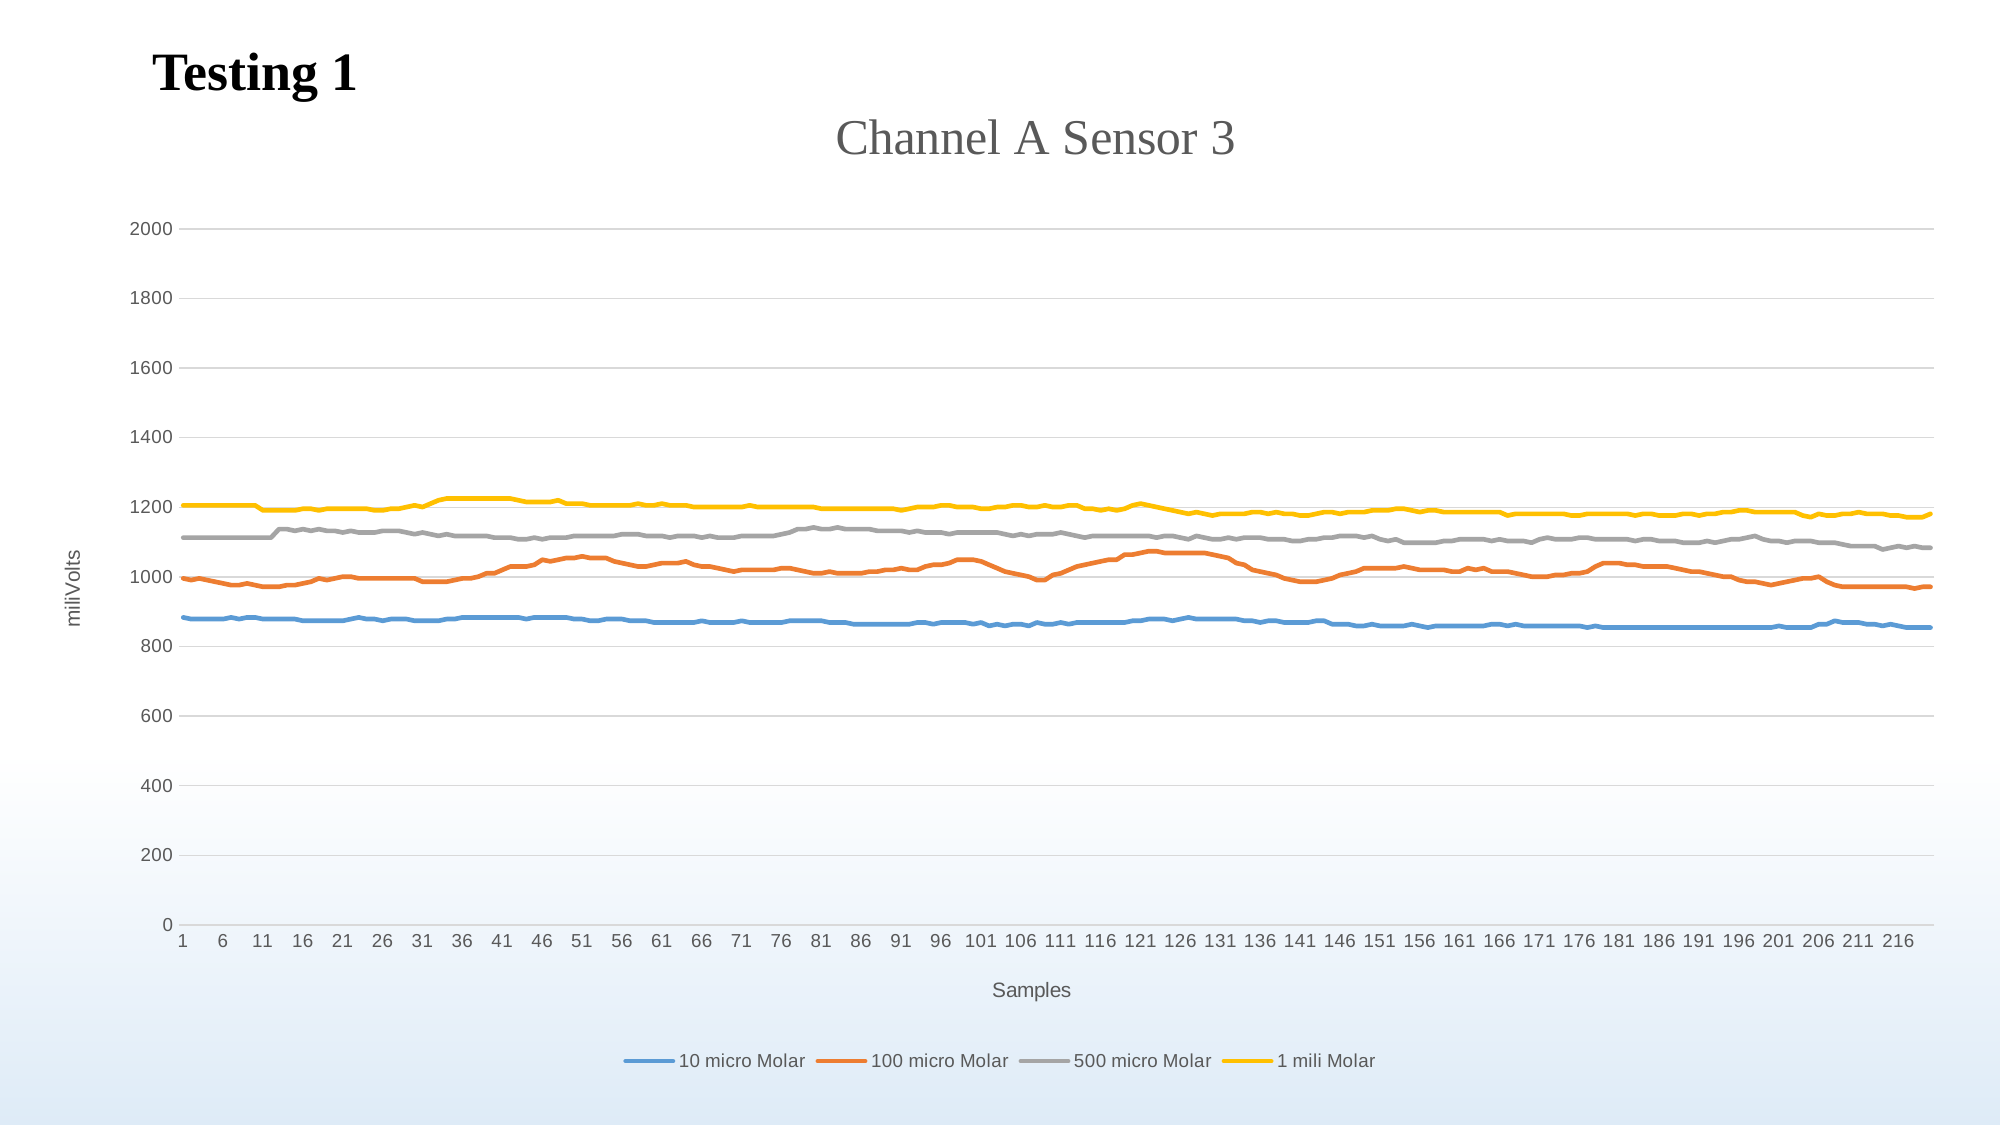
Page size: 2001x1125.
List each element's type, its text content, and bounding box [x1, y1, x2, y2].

title Testing 1 [137, 35, 1863, 84]
chart [28, 84, 1974, 1079]
